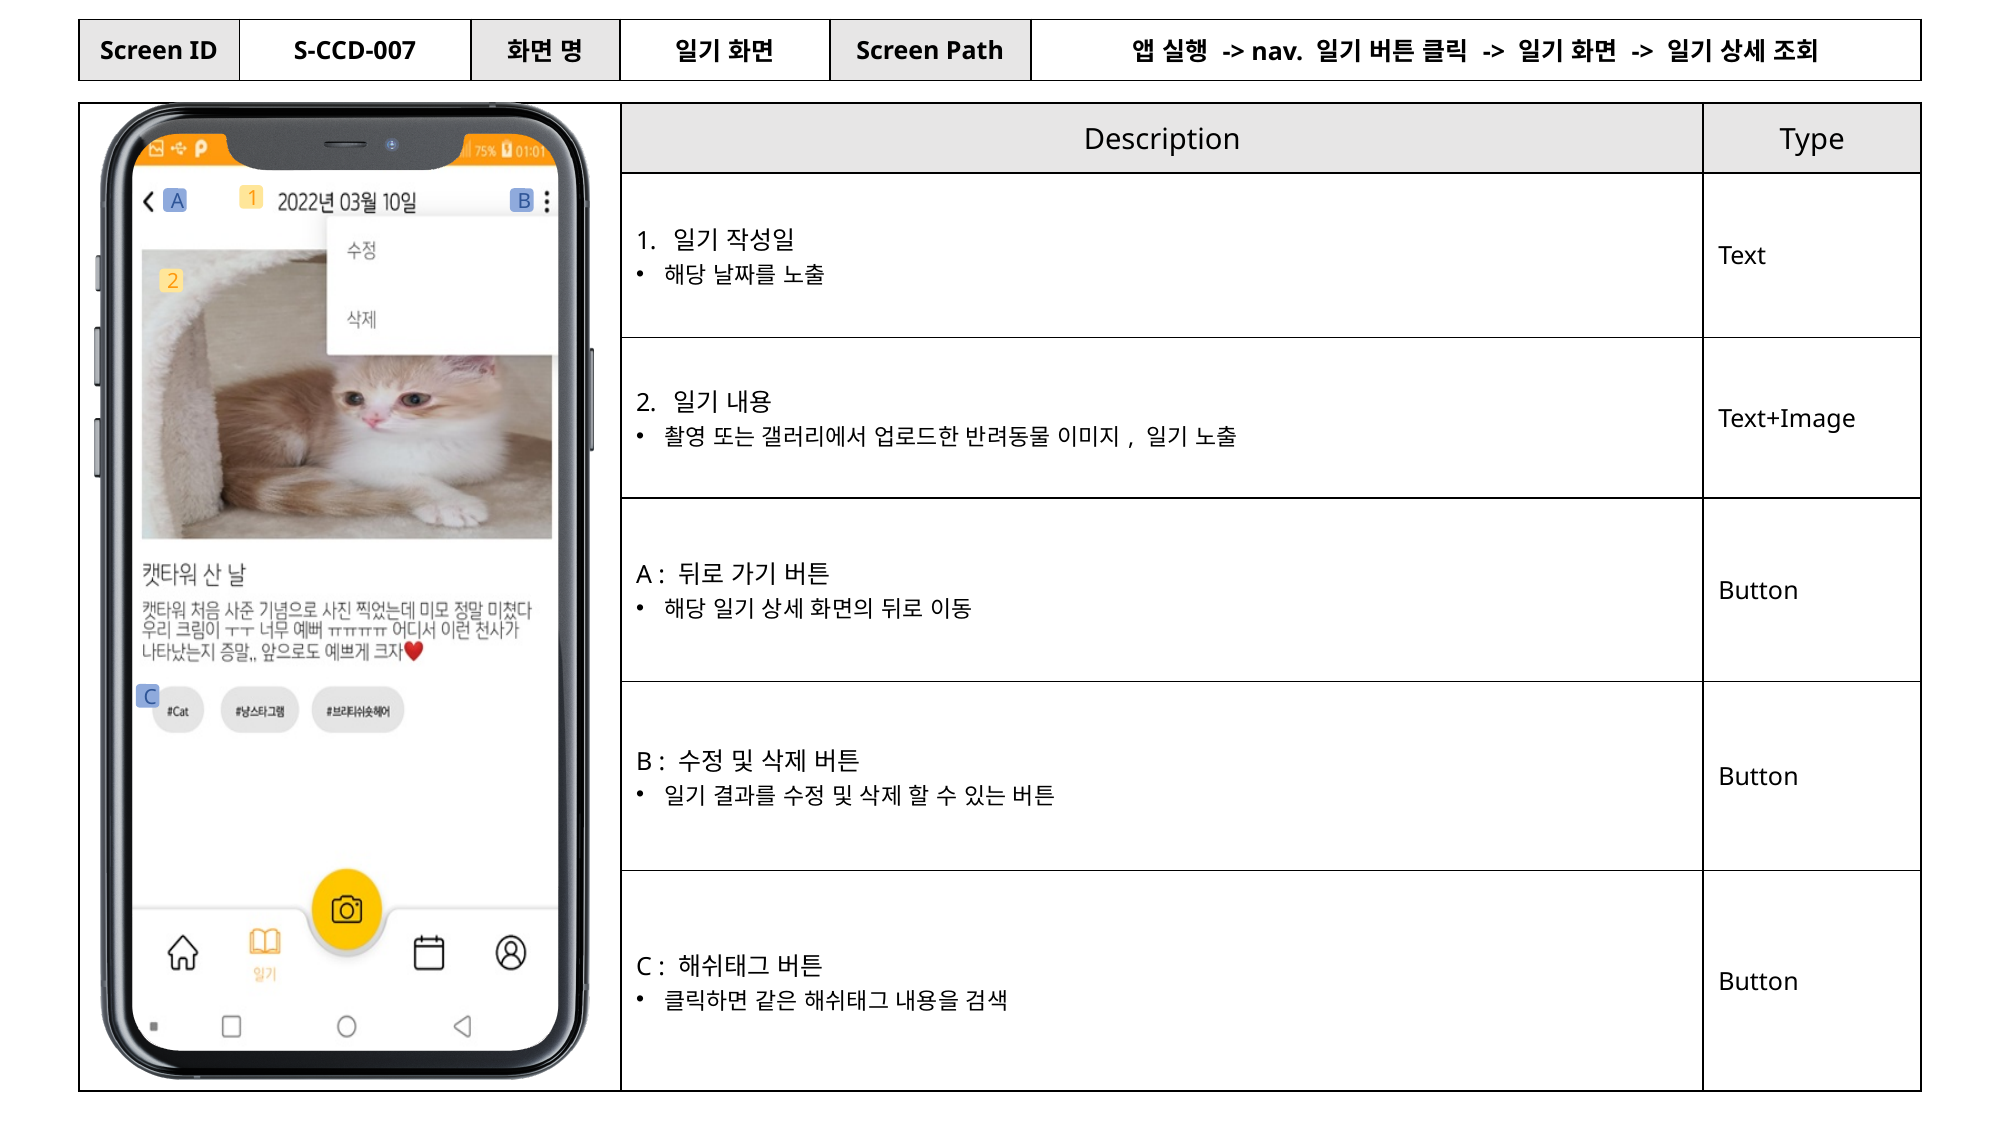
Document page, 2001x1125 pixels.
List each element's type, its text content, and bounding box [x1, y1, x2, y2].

table_header S-CCD-007 [240, 20, 470, 80]
table_header 화면 명 [472, 20, 619, 80]
table_cell Text [1704, 174, 1920, 337]
table_cell Button [1704, 871, 1920, 1090]
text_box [94, 102, 594, 1080]
table_header 앱 실행 -> nav. 일기 버튼 클릭 -> 일기 화면 -> 일기 상세 조회 [1032, 20, 1920, 80]
table_header Screen Path [831, 20, 1030, 80]
table_header Description [622, 104, 1702, 172]
table_cell Text+Image [1704, 338, 1920, 497]
table_header Type [1704, 104, 1920, 172]
table_header Screen ID [80, 20, 239, 80]
table_header [80, 104, 620, 1090]
table_cell Button [1704, 682, 1920, 870]
table_cell Button [1704, 499, 1920, 681]
table_header 일기 화면 [621, 20, 829, 80]
table_cell 일기 내용 촬영 또는 갤러리에서 업로드한 반려동물 이미지, 일기 노출 [622, 338, 1702, 497]
table_cell B : 수정 및 삭제 버튼 일기 결과를 수정 및 삭제 할 수 있는 버튼 [622, 682, 1702, 870]
table_cell 일기 작성일 해당 날짜를 노출 [622, 174, 1702, 337]
table_cell A : 뒤로 가기 버튼 해당 일기 상세 화면의 뒤로 이동 [622, 499, 1702, 681]
table_cell C : 해쉬태그 버튼 클릭하면 같은 해쉬태그 내용을 검색 [622, 871, 1702, 1090]
